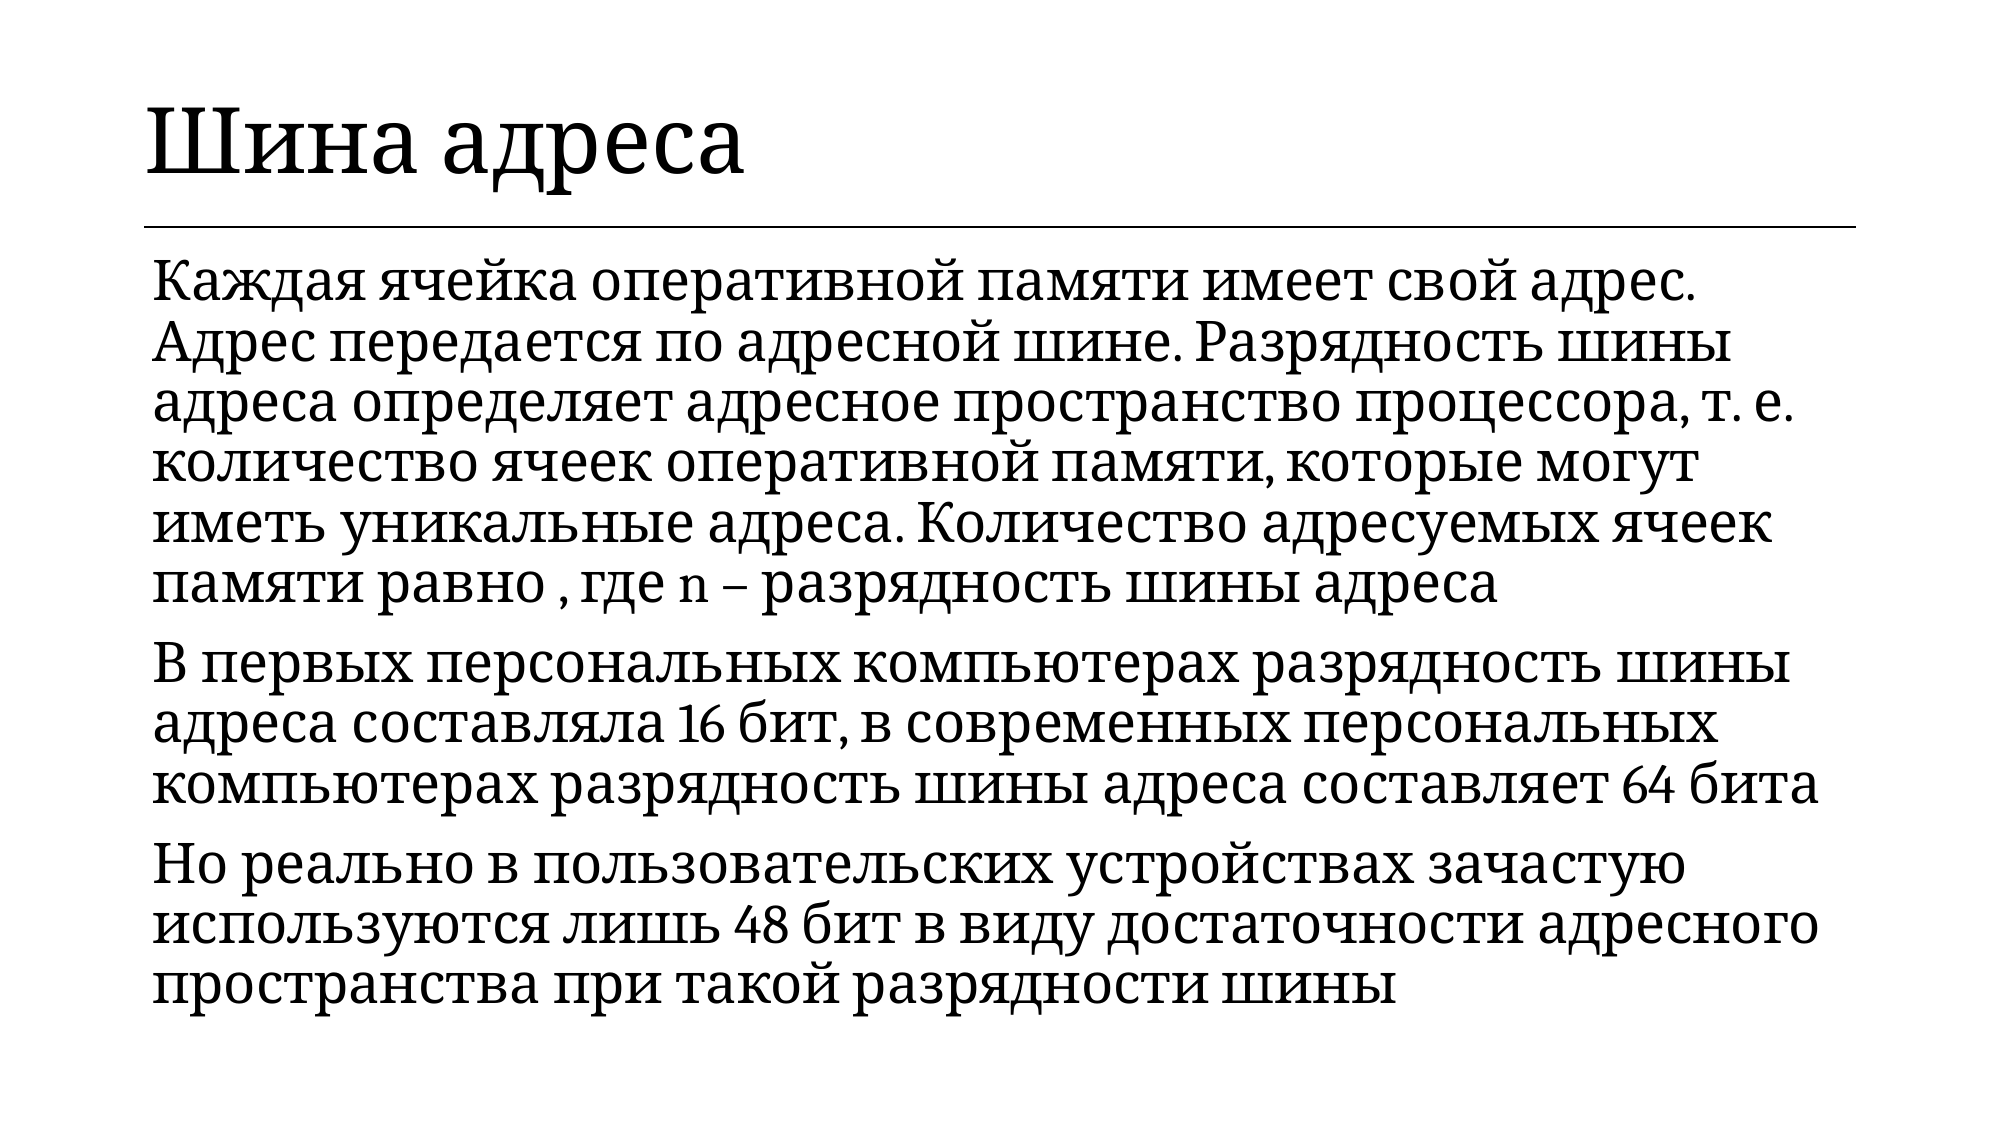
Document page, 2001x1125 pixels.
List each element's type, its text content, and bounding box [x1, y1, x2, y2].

table_header Шина адреса [144, 60, 1856, 226]
